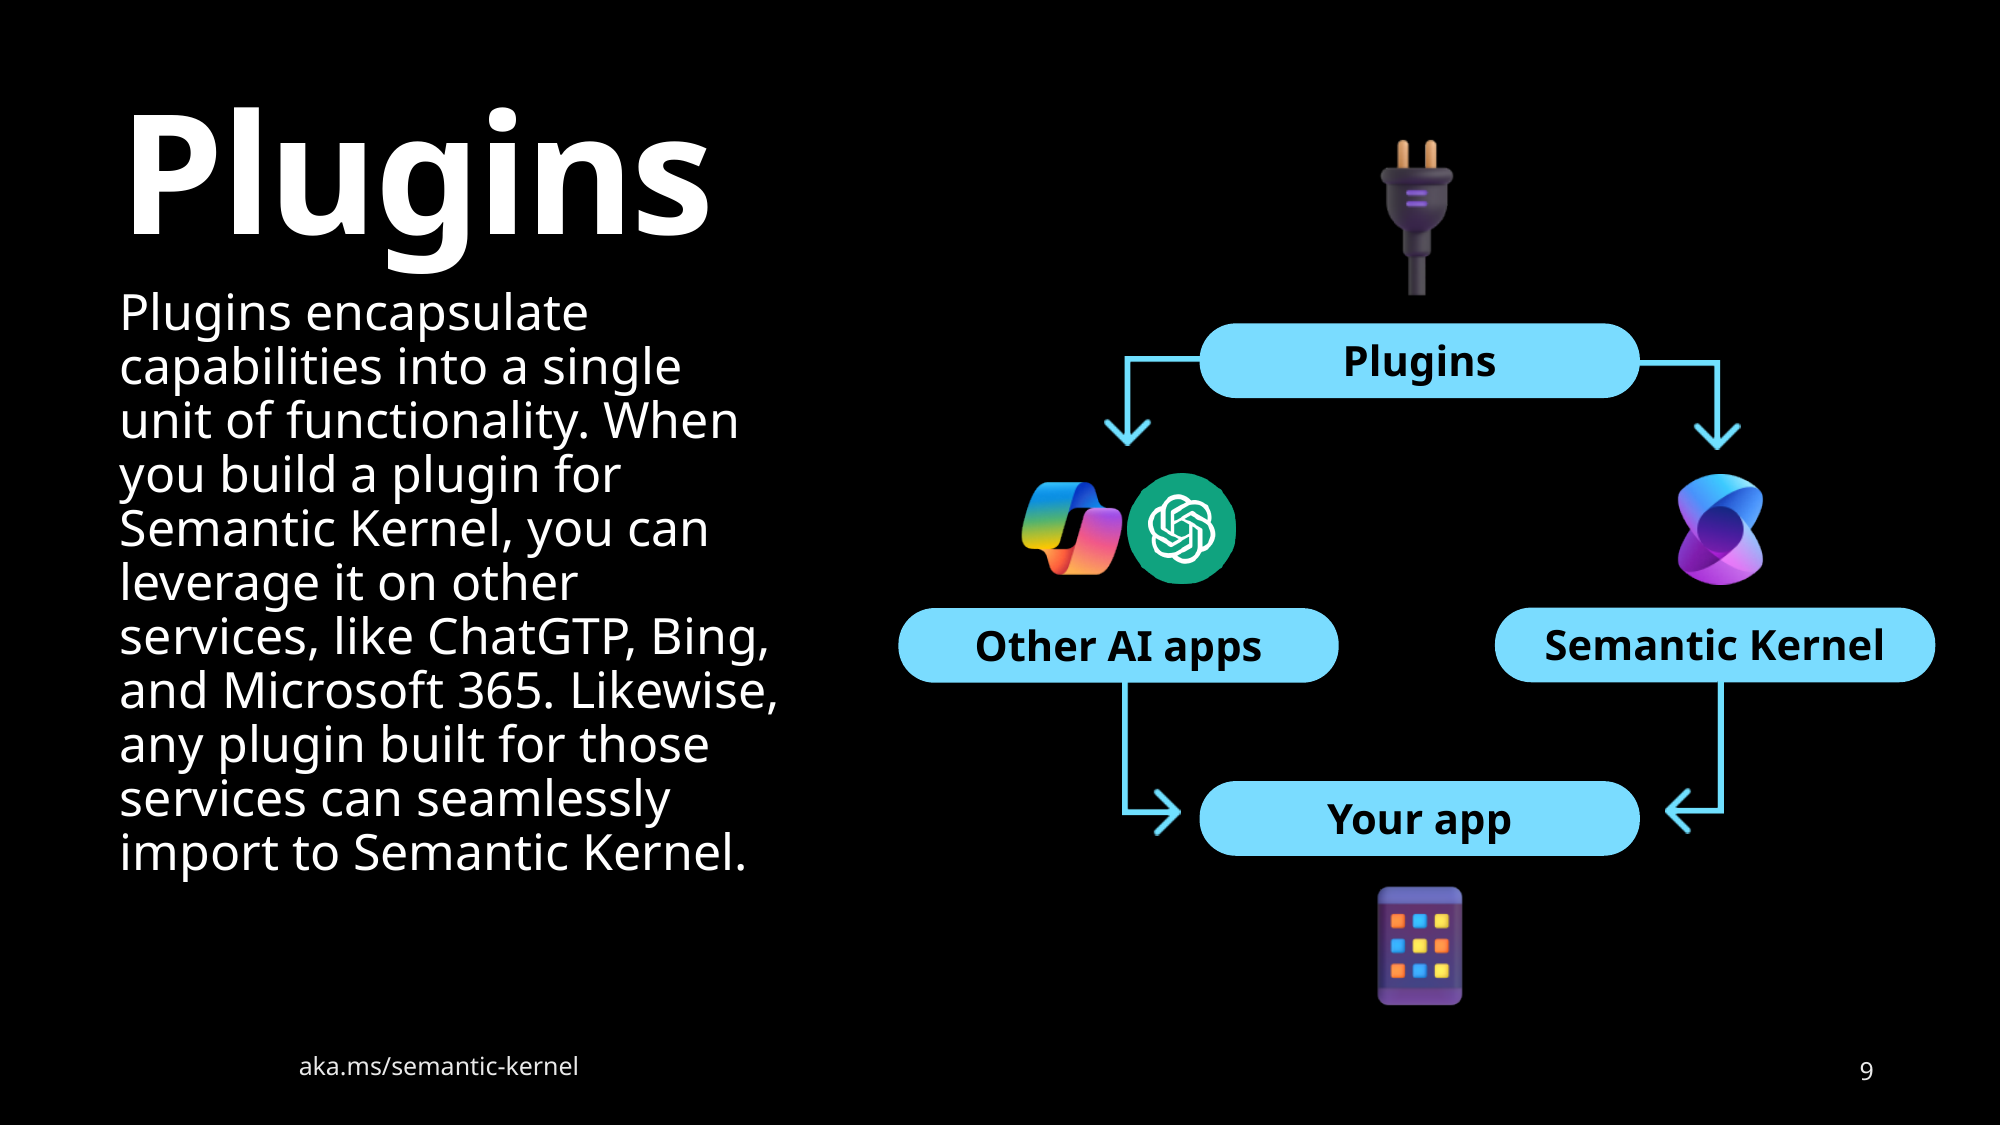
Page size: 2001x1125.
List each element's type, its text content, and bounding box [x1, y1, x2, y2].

picture [1638, 359, 1742, 450]
text_box Plugins [1198, 322, 1641, 400]
picture [1122, 682, 1182, 837]
picture [1664, 473, 1776, 585]
text_box Semantic Kernel [1493, 606, 1937, 684]
title Plugins [104, 107, 1759, 242]
footer aka.ms/semantic-kernel [104, 1042, 780, 1103]
picture [1016, 473, 1236, 585]
text_box Other AI apps [897, 606, 1340, 684]
picture [1331, 128, 1509, 307]
picture [1352, 877, 1489, 1015]
text_box Your app [1198, 780, 1641, 857]
picture [1103, 355, 1207, 447]
picture [1664, 681, 1724, 835]
text_box Plugins encapsulate capabilities into a single unit of functionality. When you build a plugin for Semantic Kernel, you can leverage it on other services, like ChatGTP, Bing, and Microsoft 365. Likewise, any plugin built for those services can seamlessly import to Semantic Kernel. [104, 279, 800, 923]
slide_number 9 [1438, 1042, 1889, 1103]
